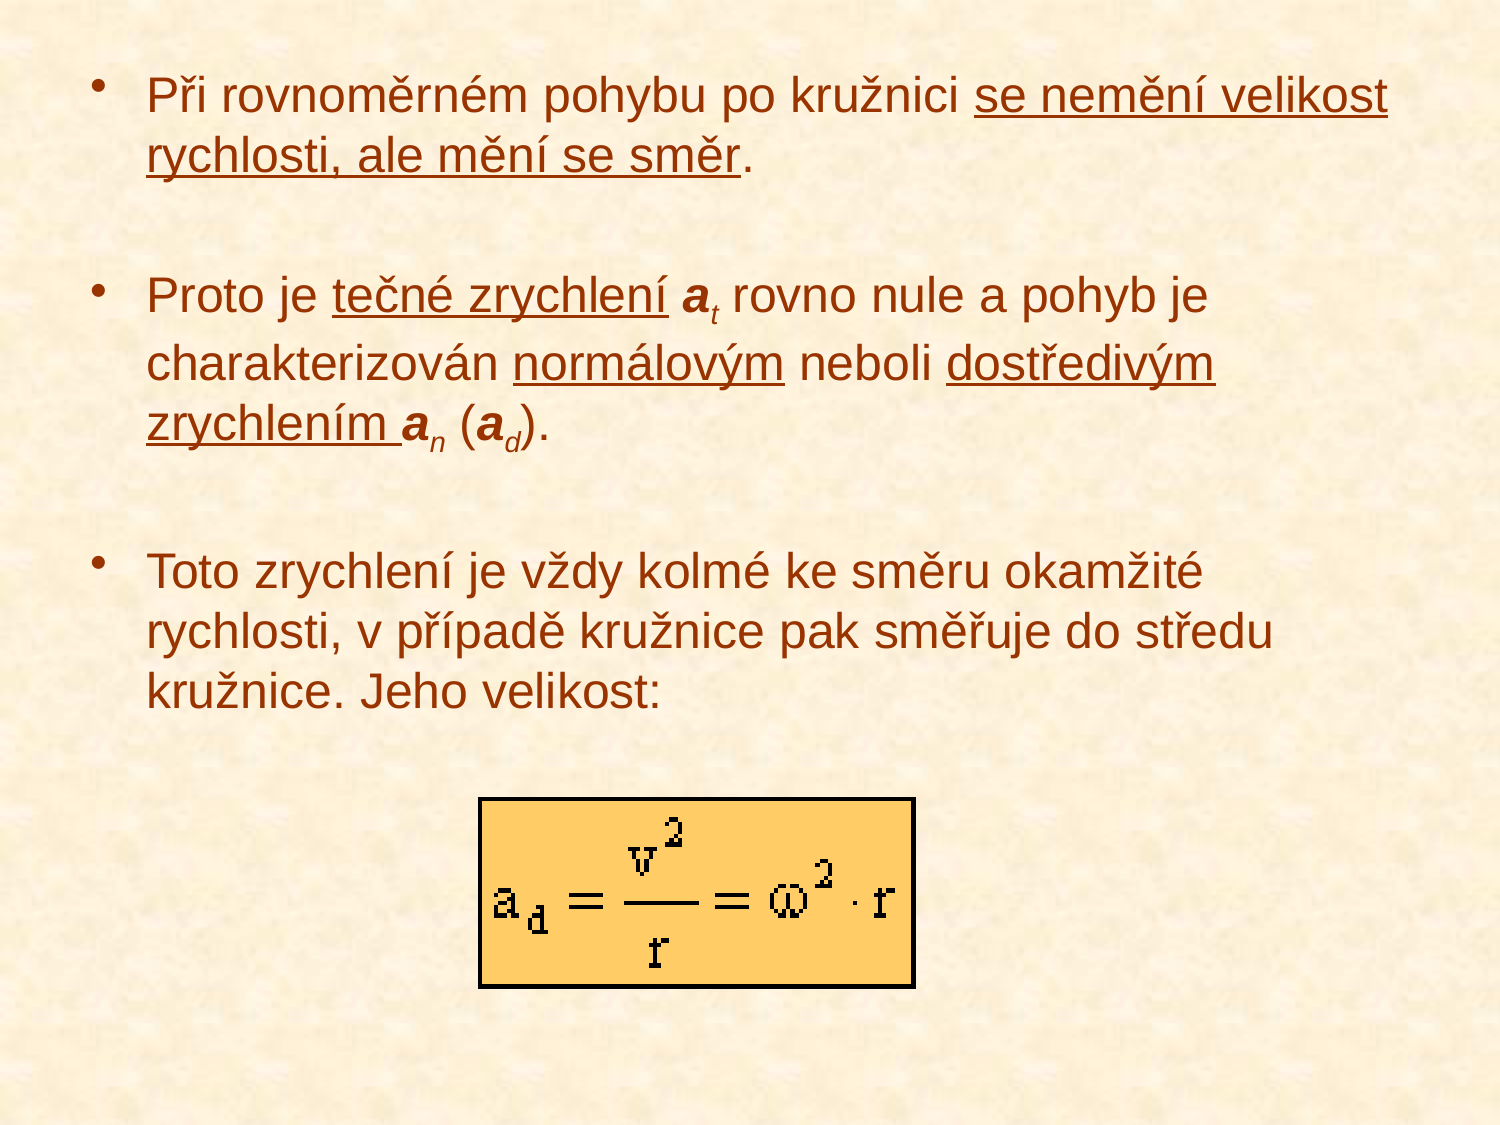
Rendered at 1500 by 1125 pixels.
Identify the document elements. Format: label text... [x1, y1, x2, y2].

picture [0, 0, 1500, 1125]
list Při rovnoměrném pohybu po kružnici se nemění velikost rychlosti, ale mění se směr. Proto je tečné zrychlení at rovno nule a pohyb je charakterizován normálovým neboli dostředivým zrychlením an (ad). Toto zrychlení je vždy kolmé ke směru okamžité rychlosti, v případě kružnice pak směřuje do středu kružnice. Jeho velikost: [75, 54, 1425, 798]
